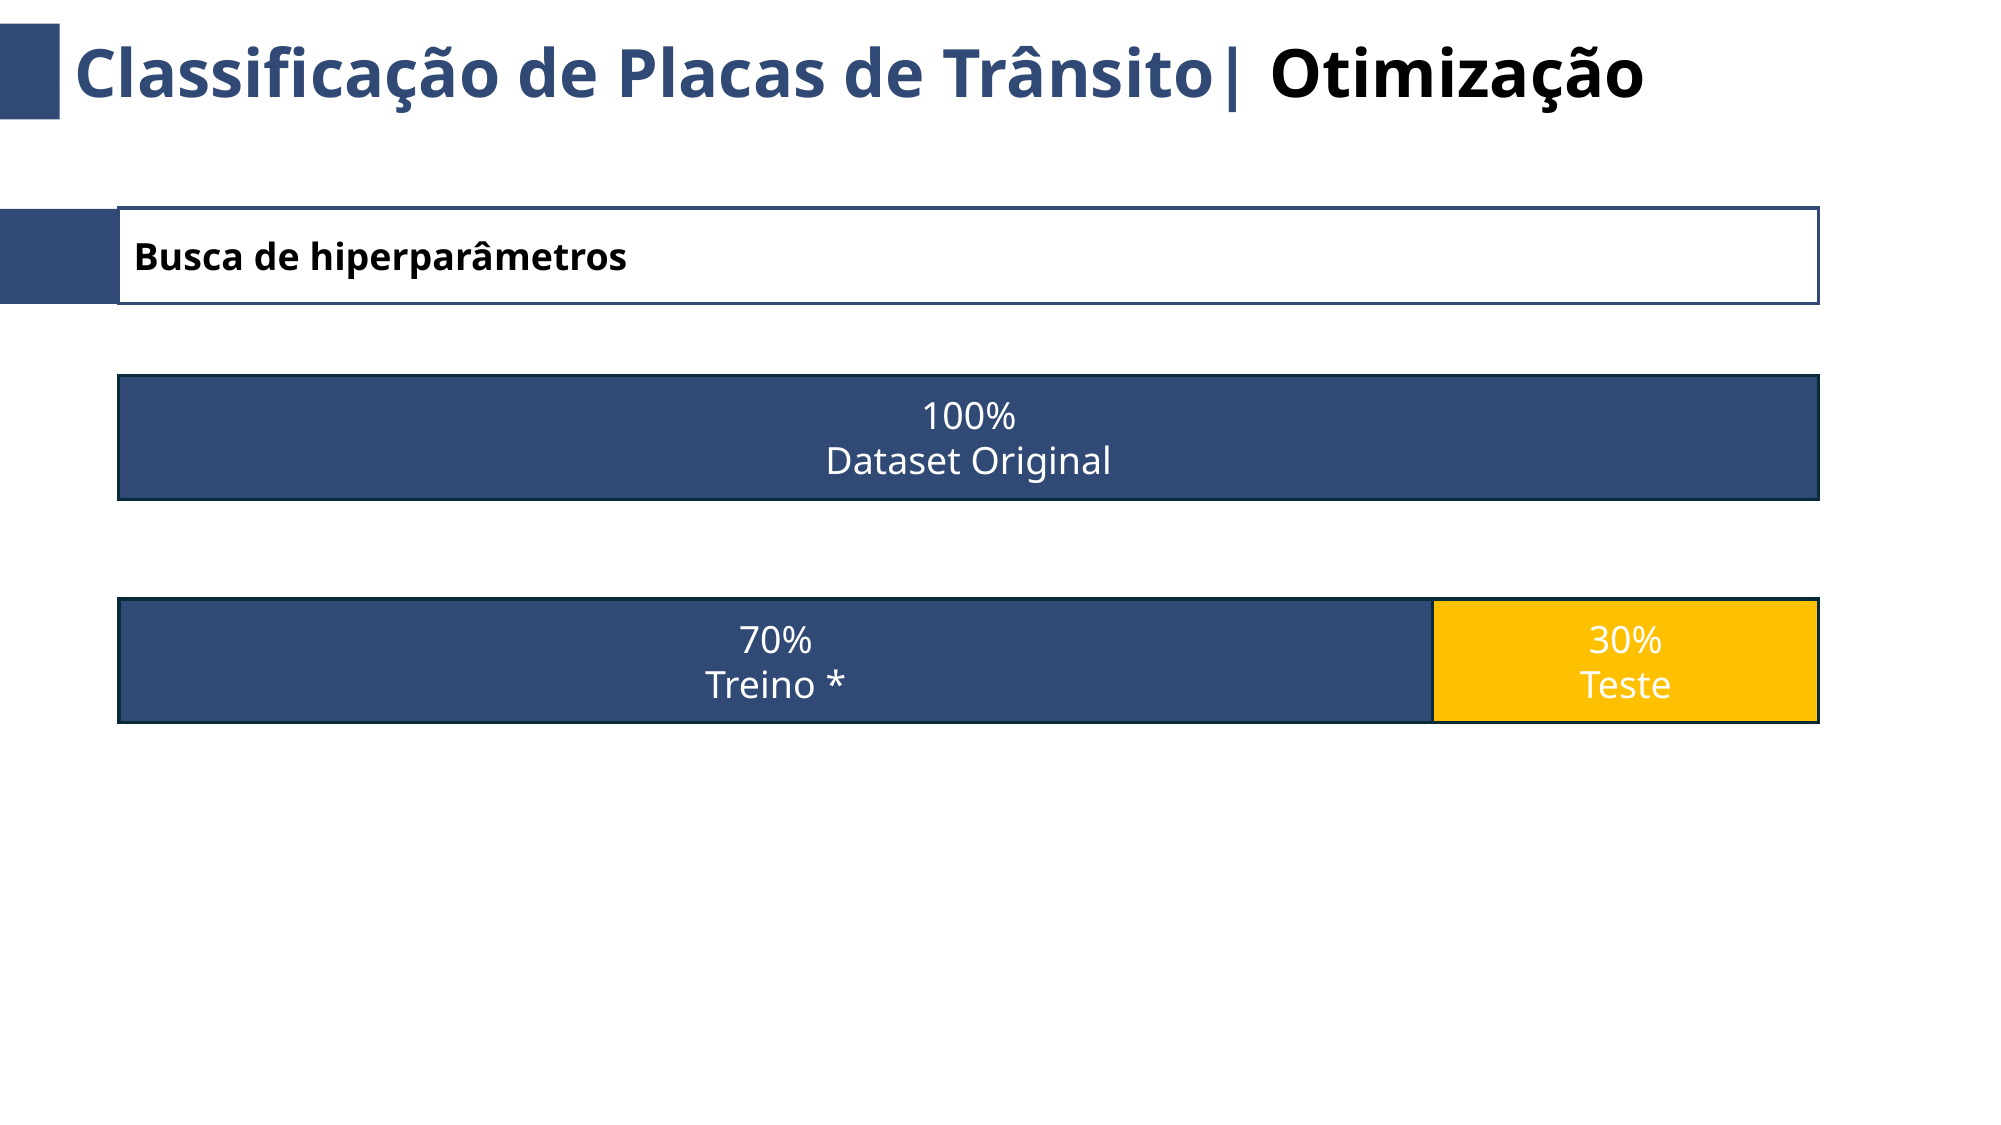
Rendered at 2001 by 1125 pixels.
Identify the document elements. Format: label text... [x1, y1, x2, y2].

text_box 70% Treino * [117, 597, 1431, 724]
text_box 30% Teste [1431, 597, 1820, 724]
text_box [0, 22, 61, 121]
text_box Busca de hiperparâmetros [117, 206, 1820, 305]
text_box Classificação de Placas de Trânsito| Otimização [59, 23, 1969, 199]
text_box 100% Dataset Original [117, 374, 1820, 501]
text_box [0, 207, 117, 305]
